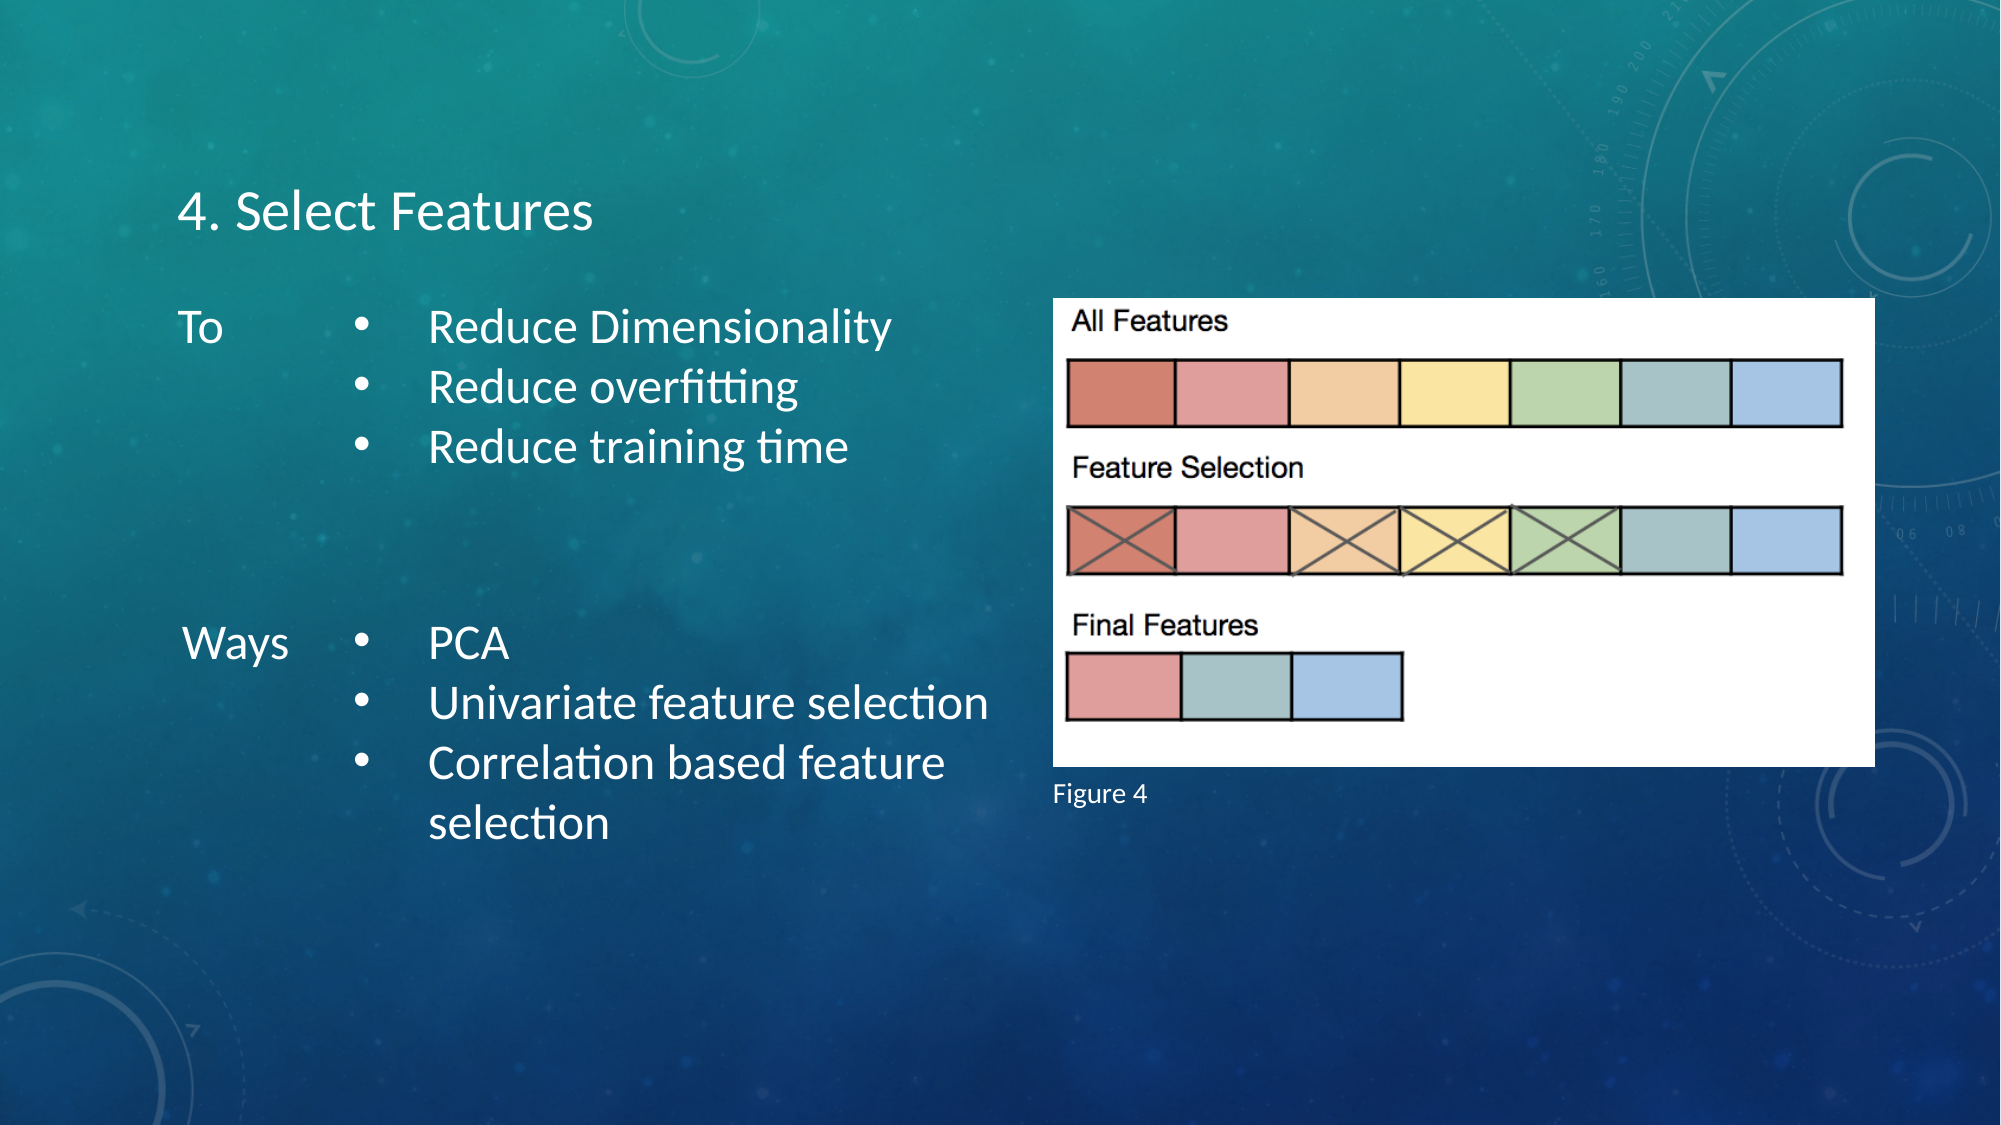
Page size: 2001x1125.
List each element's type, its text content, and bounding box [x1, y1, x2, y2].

picture [1053, 298, 1875, 767]
text_box Figure 4 [1038, 766, 1174, 817]
text_box To [162, 286, 267, 361]
text_box Ways [167, 601, 338, 677]
text_box 4. Select Features [162, 164, 863, 250]
text_box PCA Univariate feature selection Correlation based feature selection [338, 601, 1039, 857]
text_box Reduce Dimensionality Reduce overfitting Reduce training time [338, 286, 1039, 481]
text_box [0, 0, 2000, 1125]
